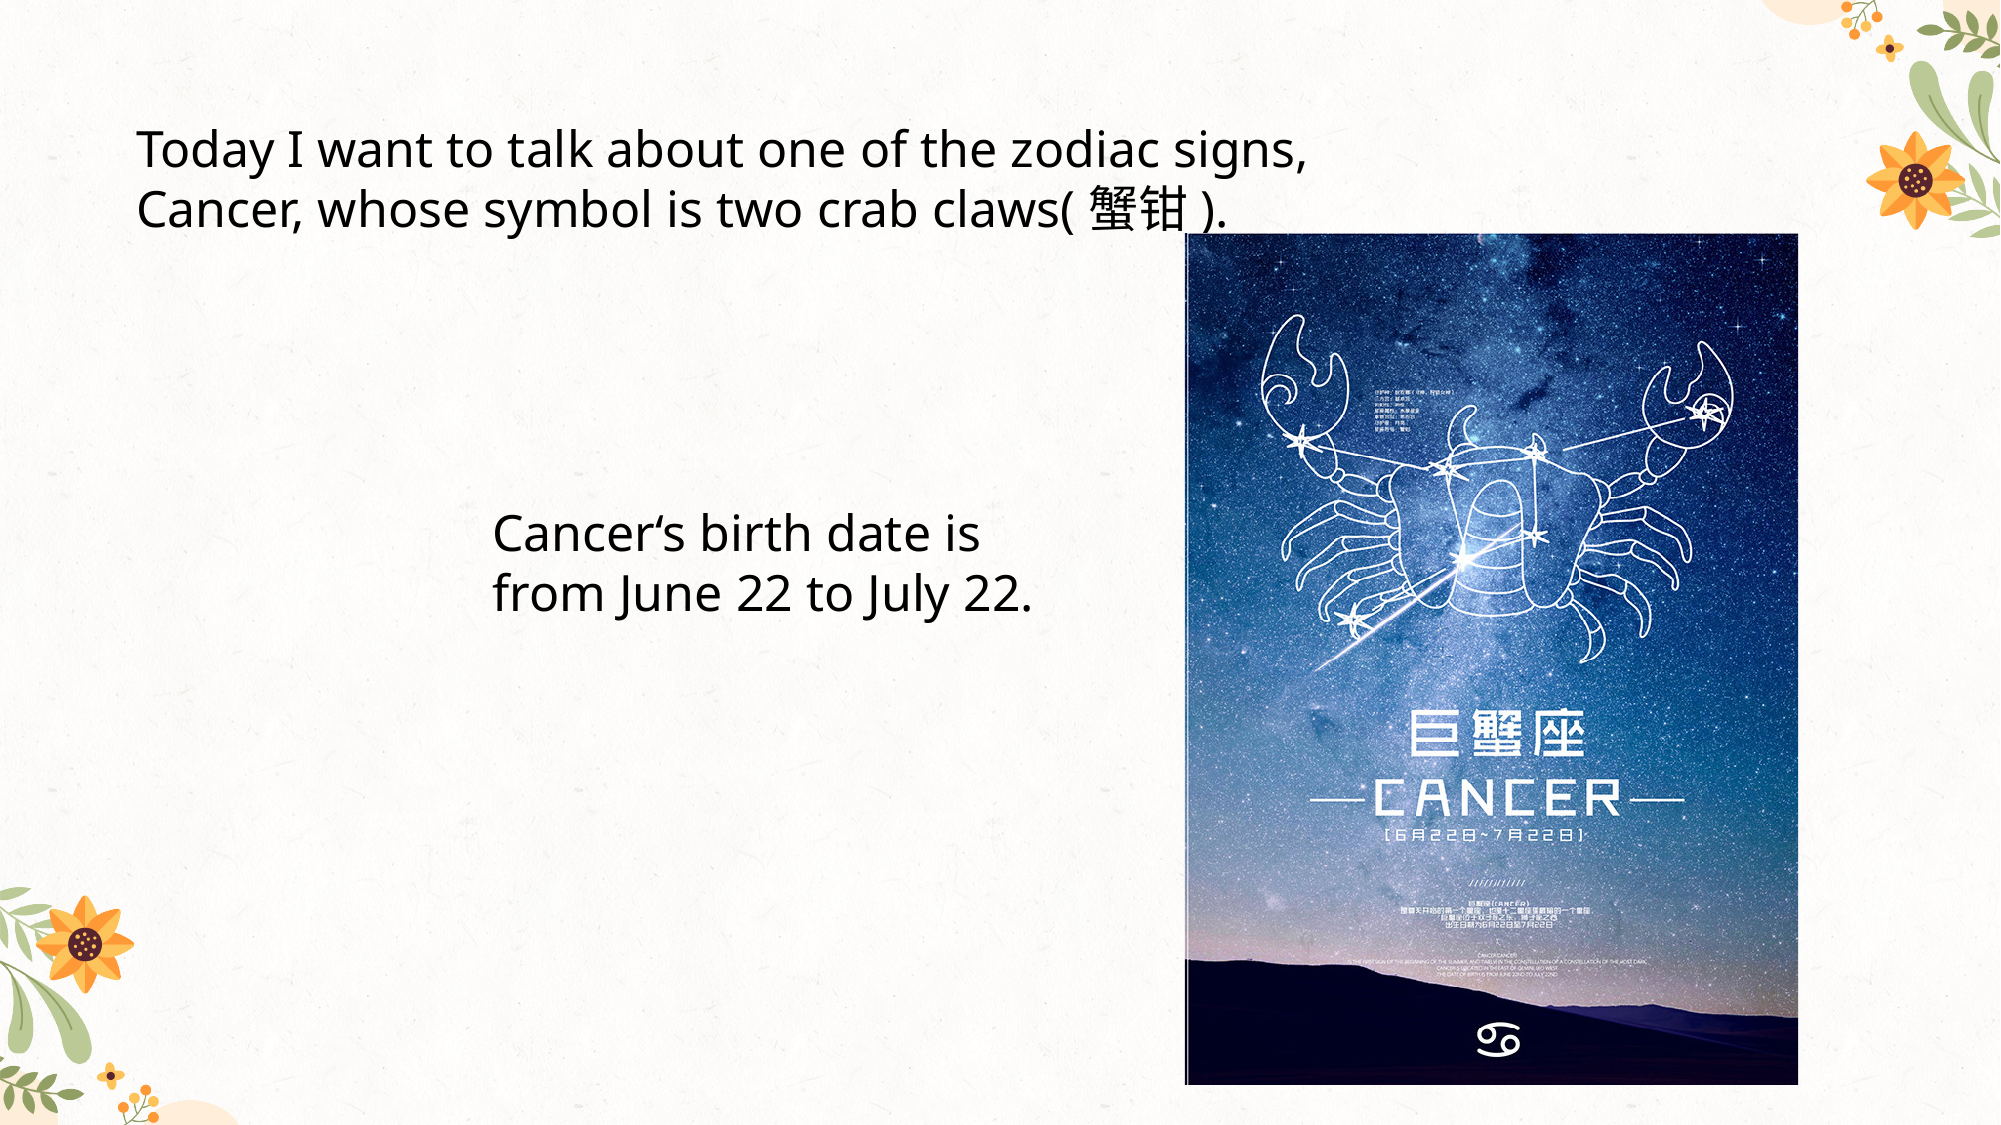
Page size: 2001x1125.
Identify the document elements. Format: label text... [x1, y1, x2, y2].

picture [0, 0, 2000, 1125]
text_box Today I want to talk about one of the zodiac signs, Cancer, whose symbol is two crab claws(蟹钳). [121, 110, 1492, 246]
text_box Cancer‘s birth date is from June 22 to July 22. [477, 494, 1091, 629]
